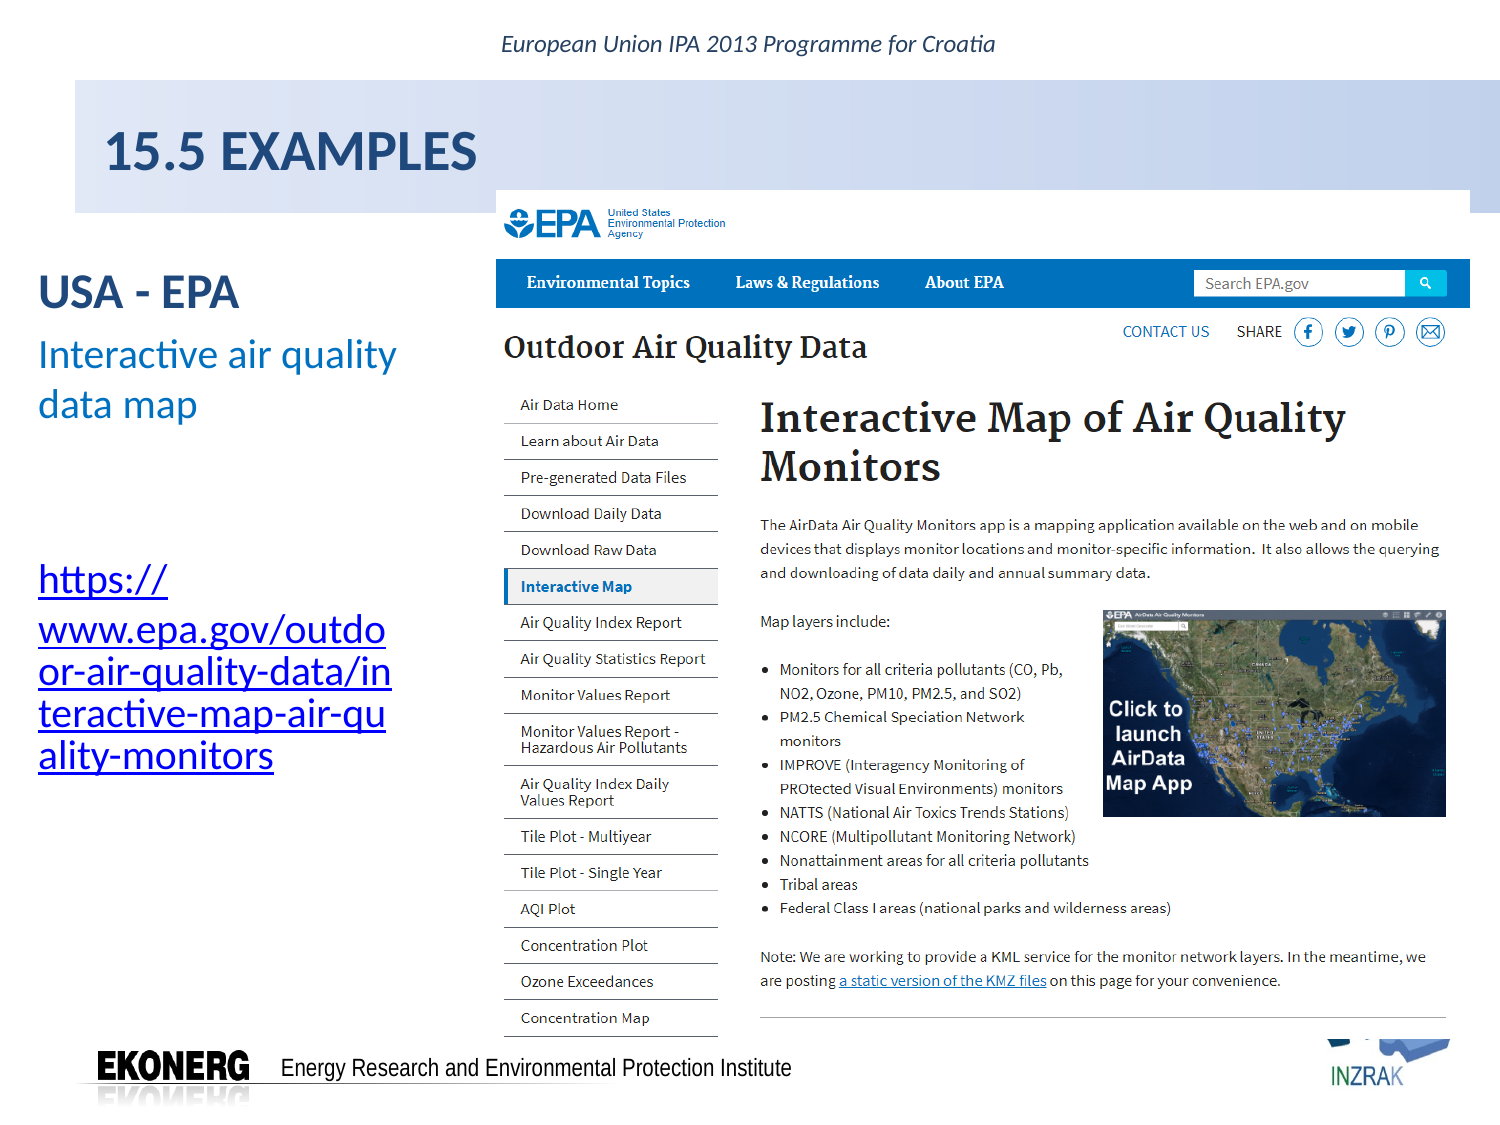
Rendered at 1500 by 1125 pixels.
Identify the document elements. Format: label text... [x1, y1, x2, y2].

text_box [72, 1043, 812, 1112]
text_box USA - EPA Interactive air quality data map https://www.epa.gov/outdoor-air-quality-data/interactive-map-air-quality-monitors [23, 251, 414, 660]
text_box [61, 1038, 491, 1112]
text_box European Union IPA 2013 Programme for Croatia [0, 23, 1498, 71]
picture [496, 190, 1470, 1093]
text_box [74, 251, 491, 1037]
title 15.5 EXAMPLES [75, 80, 1500, 213]
